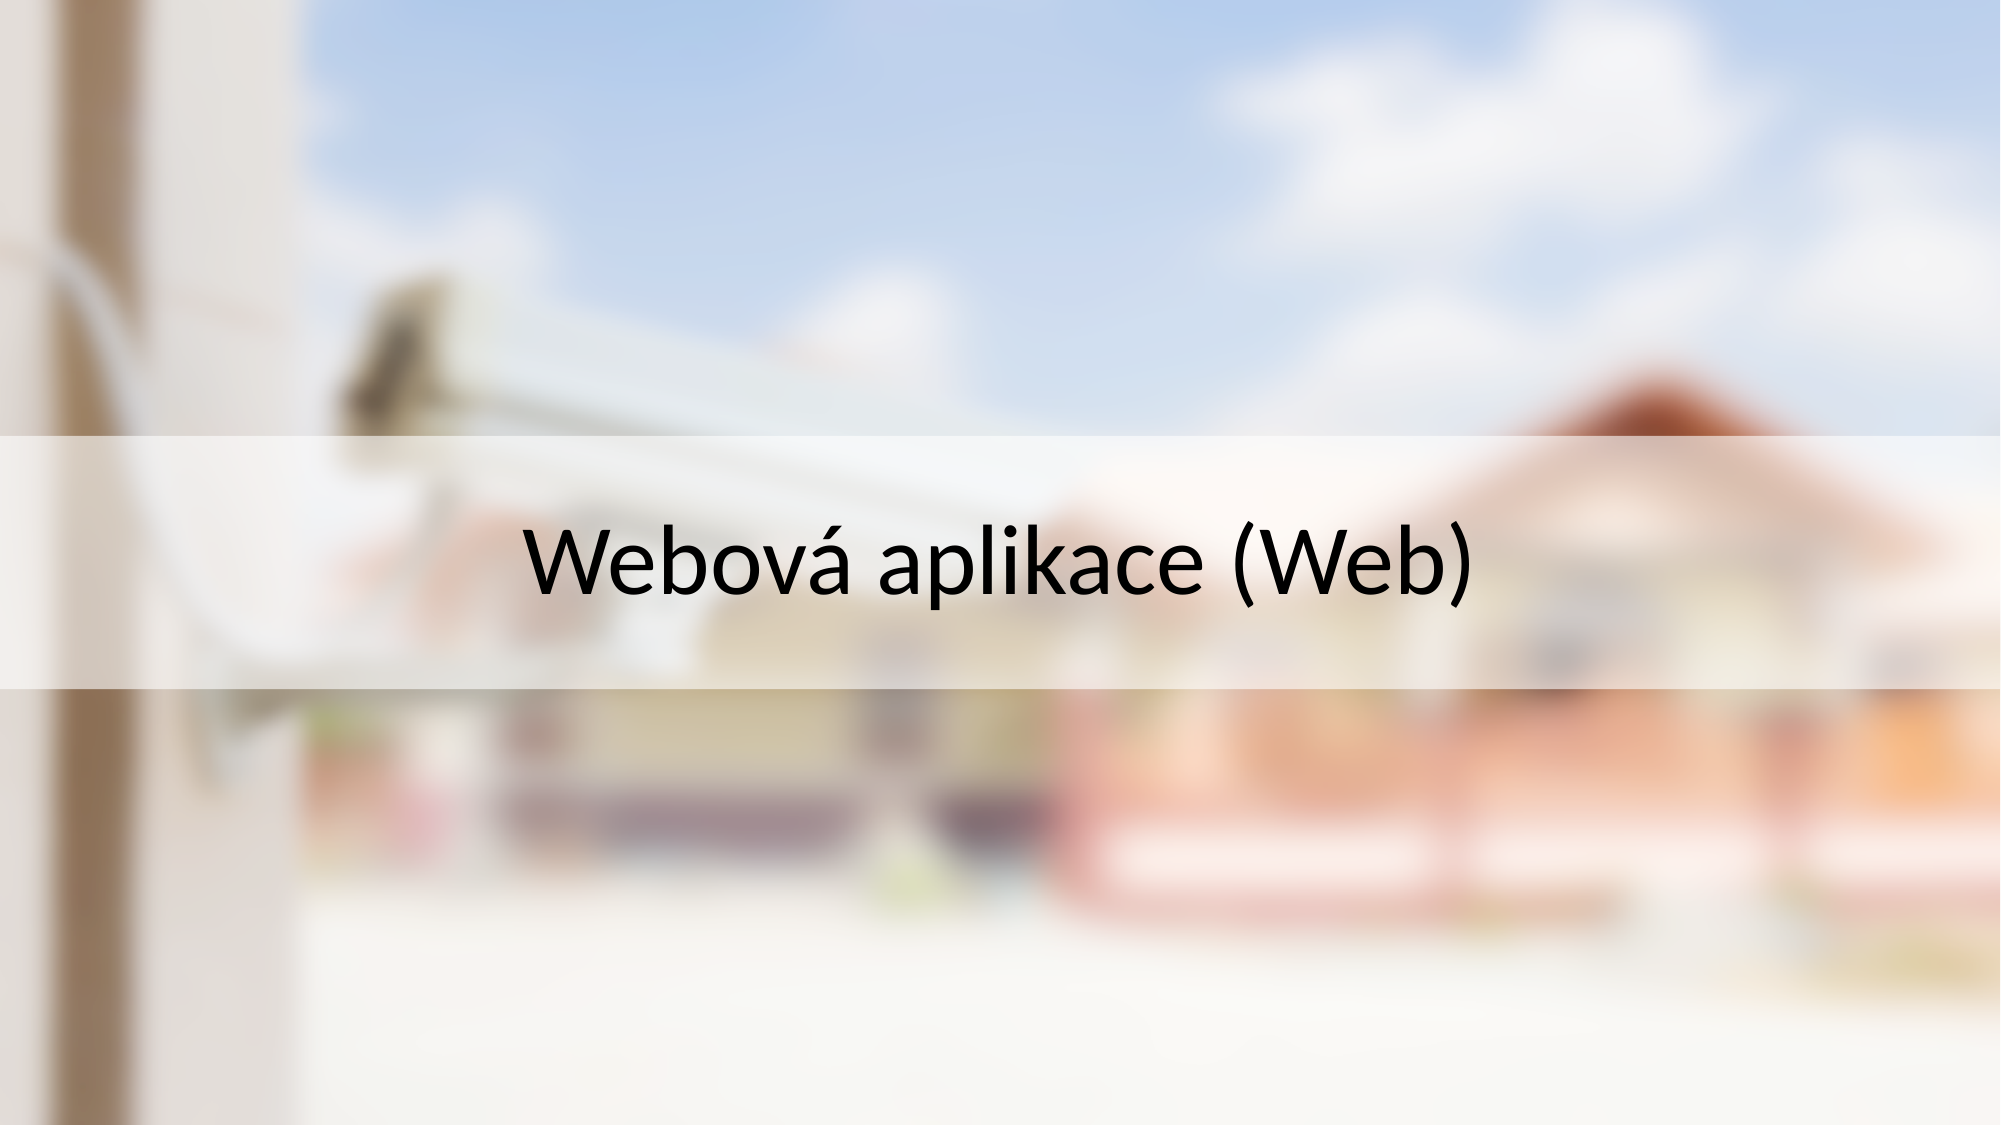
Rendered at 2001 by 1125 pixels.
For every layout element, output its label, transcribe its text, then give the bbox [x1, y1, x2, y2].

picture [0, 0, 2001, 1125]
subtitle Webová aplikace (Web) [0, 435, 2000, 690]
